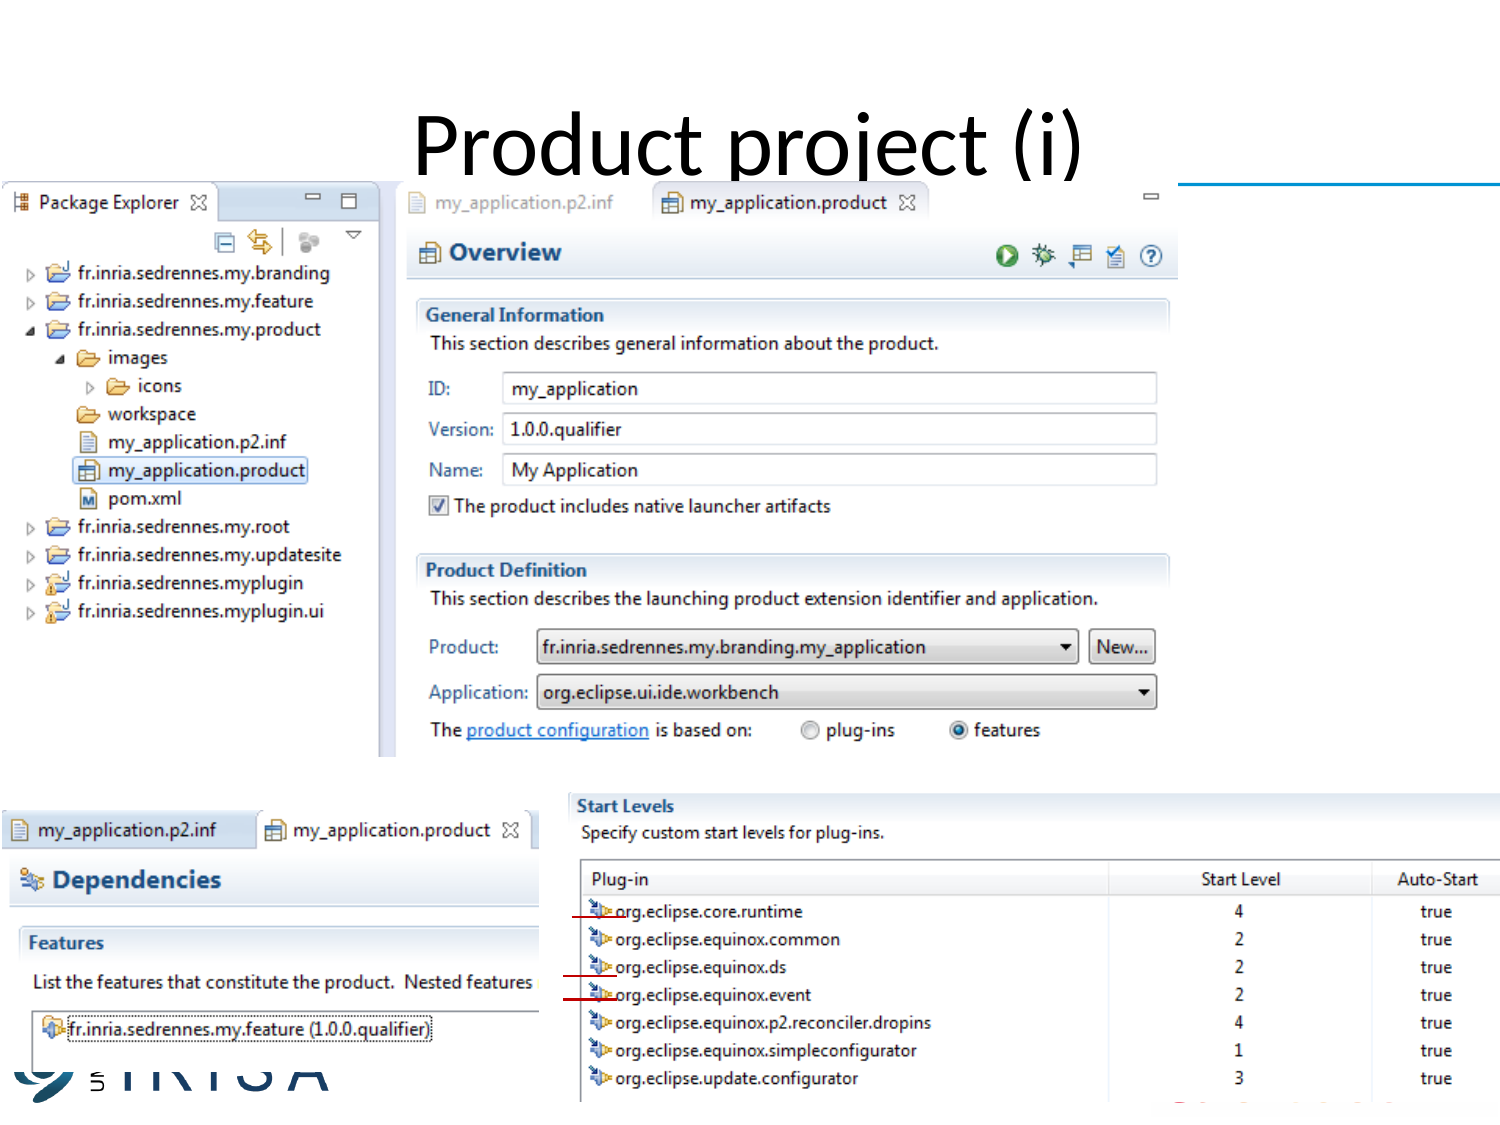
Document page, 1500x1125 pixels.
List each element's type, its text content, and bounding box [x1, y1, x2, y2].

picture [2, 181, 1178, 757]
picture [567, 792, 1500, 1117]
title Product project (i) [75, 45, 1425, 233]
picture [2, 810, 539, 1103]
